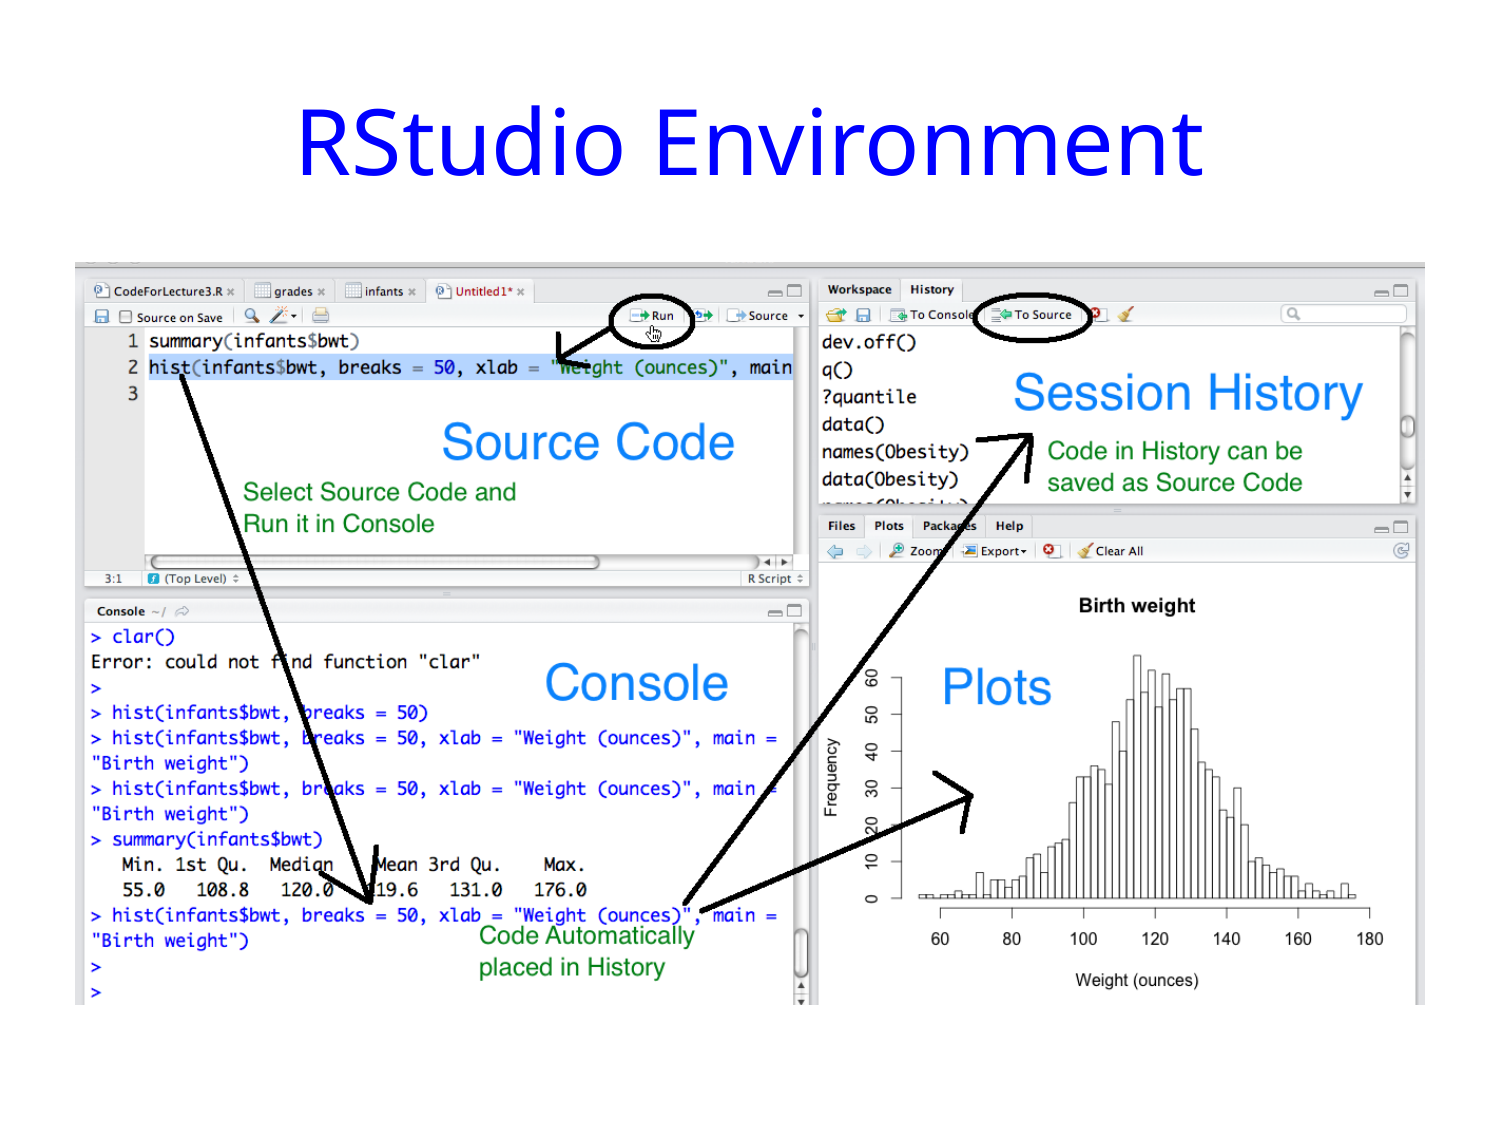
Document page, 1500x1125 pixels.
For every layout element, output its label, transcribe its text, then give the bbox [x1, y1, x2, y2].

title RStudio Environment [75, 45, 1425, 233]
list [74, 262, 1426, 1006]
